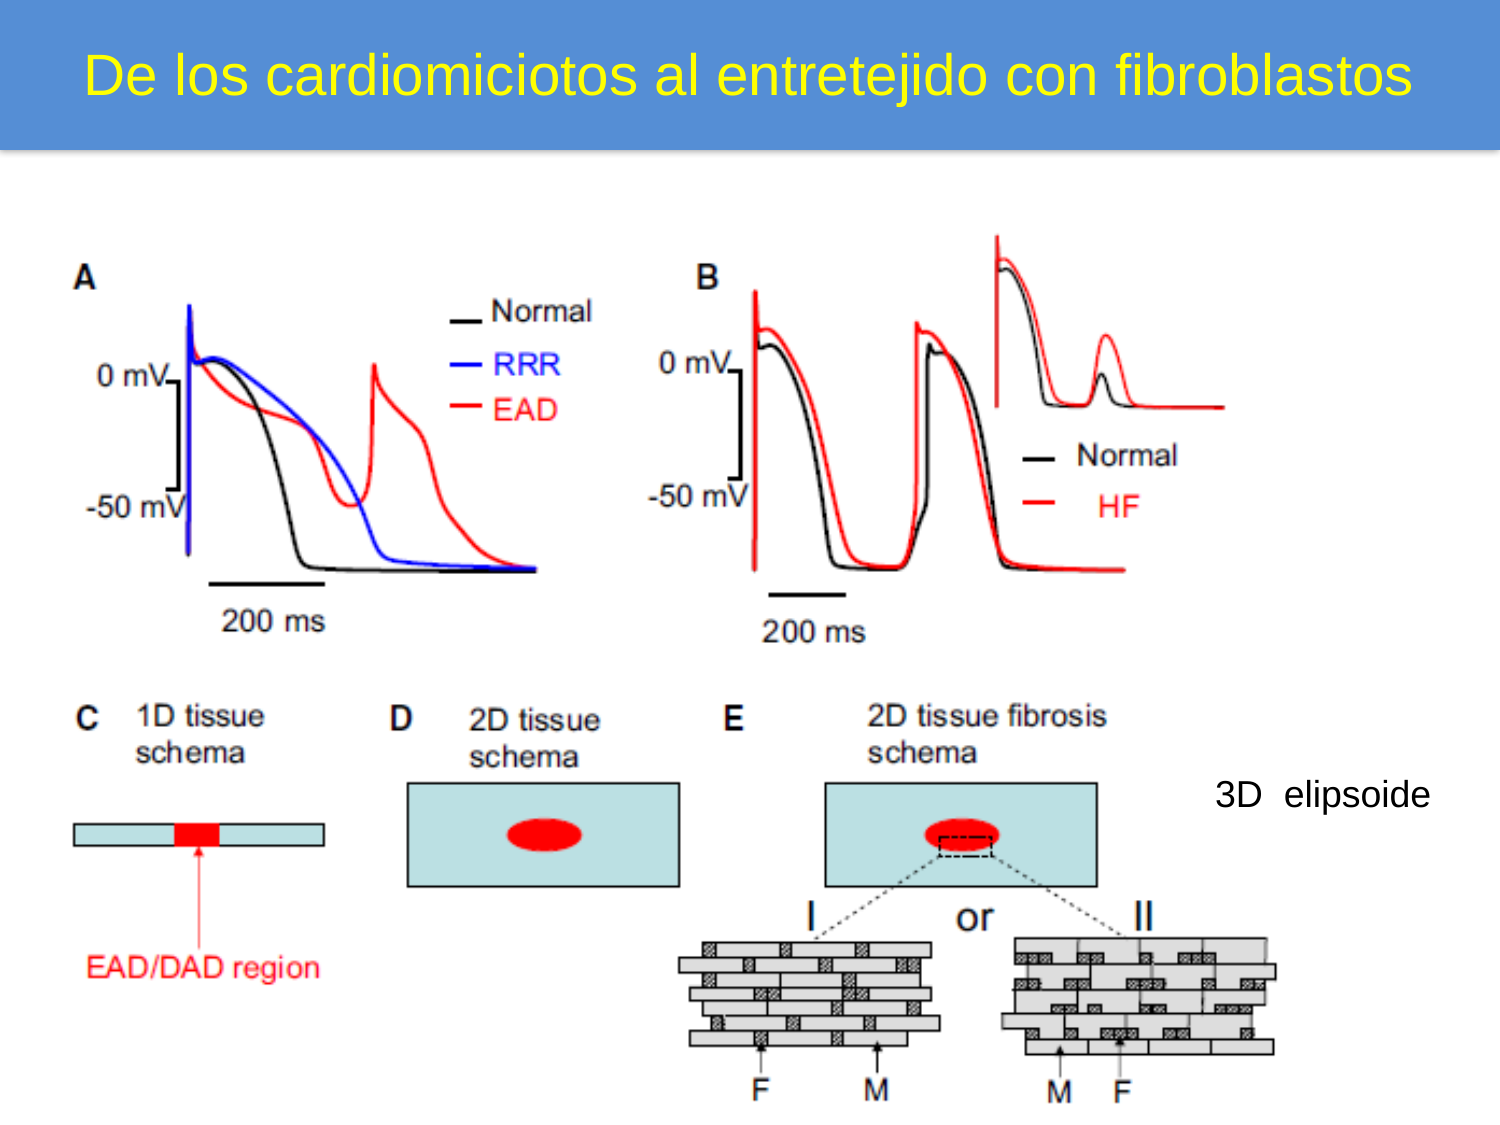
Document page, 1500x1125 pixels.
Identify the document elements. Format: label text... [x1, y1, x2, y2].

text_box De los cardiomiciotos al entretejido con fibroblastos [0, 0, 1500, 150]
text_box 3D elipsoide [1291, 762, 1446, 823]
picture [37, 221, 1288, 1125]
